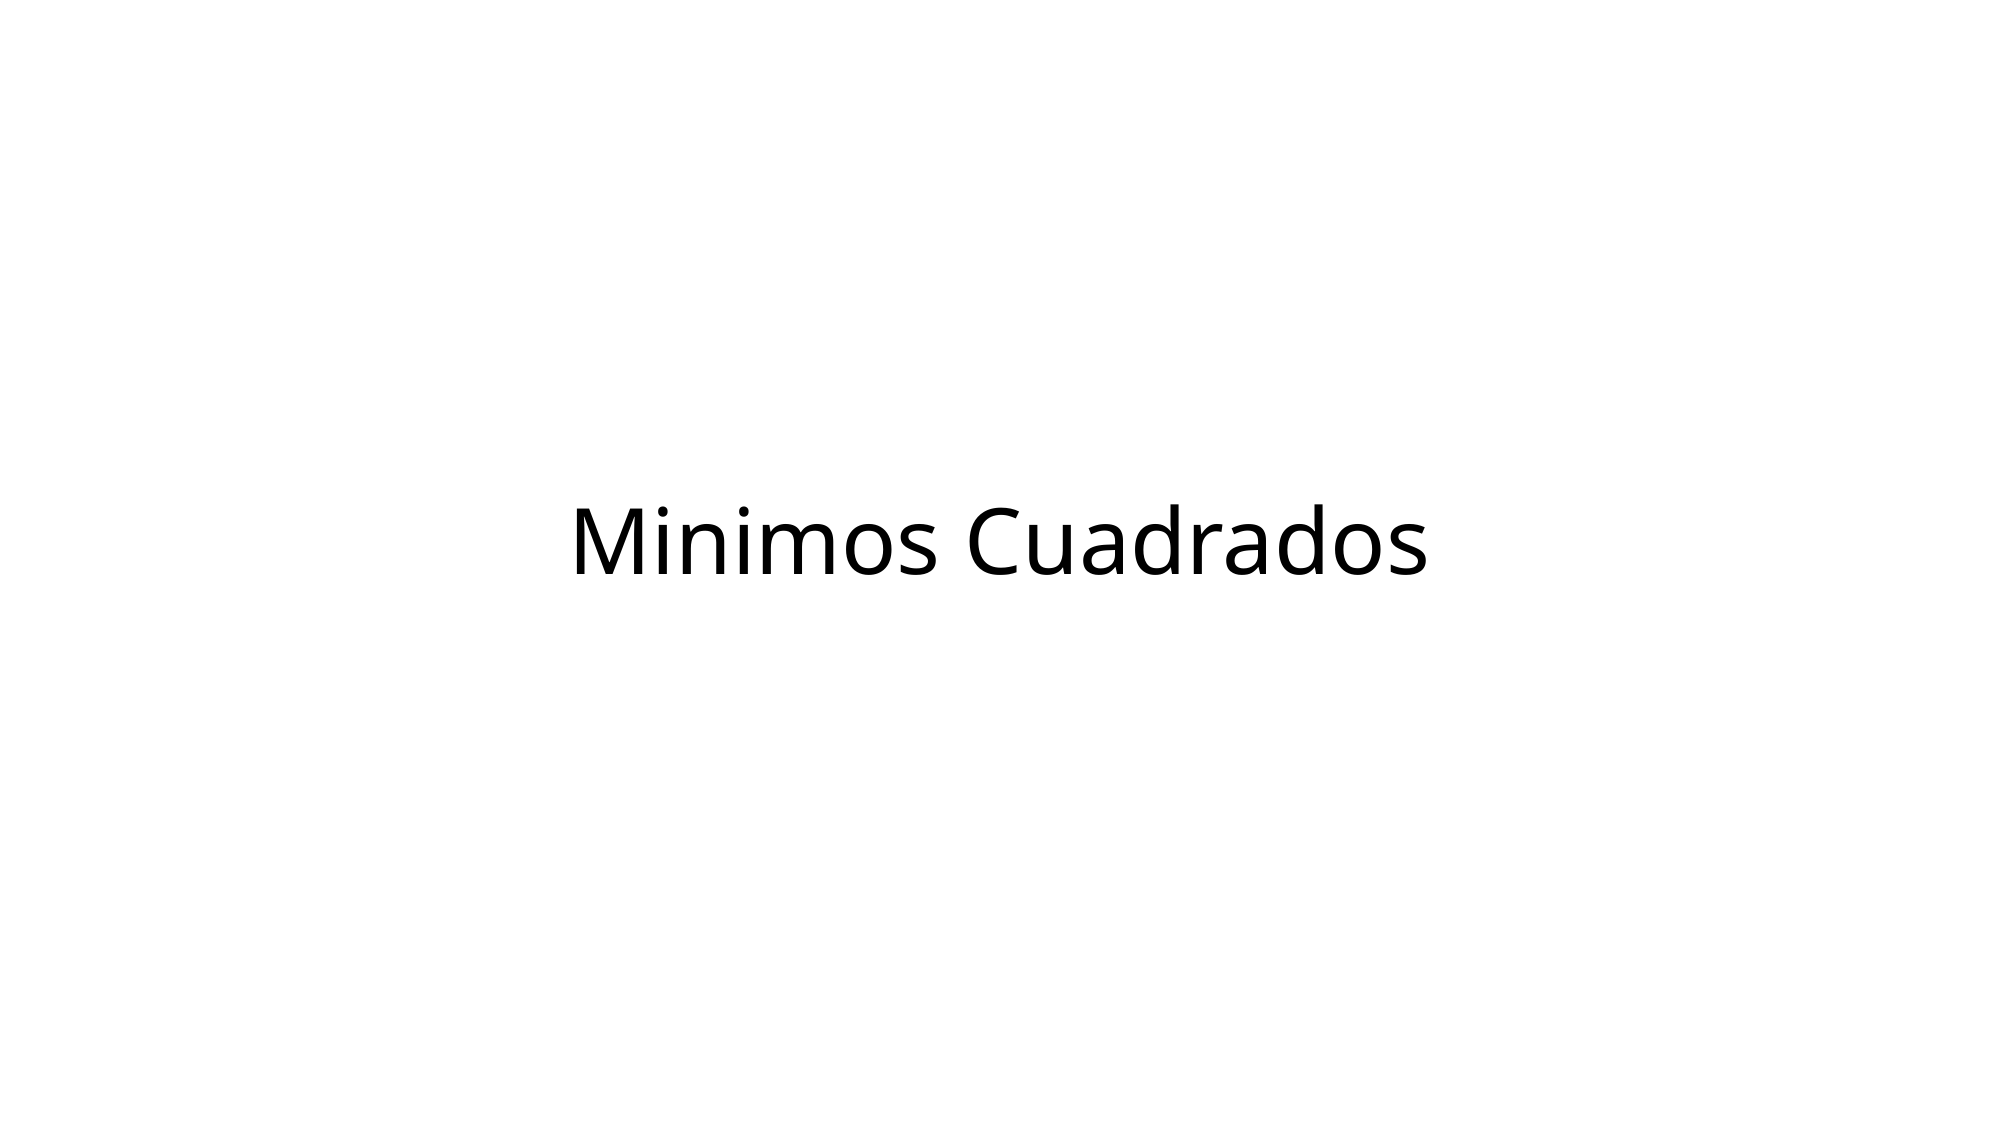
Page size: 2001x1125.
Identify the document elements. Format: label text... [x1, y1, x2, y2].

title Minimos Cuadrados [137, 436, 1863, 654]
